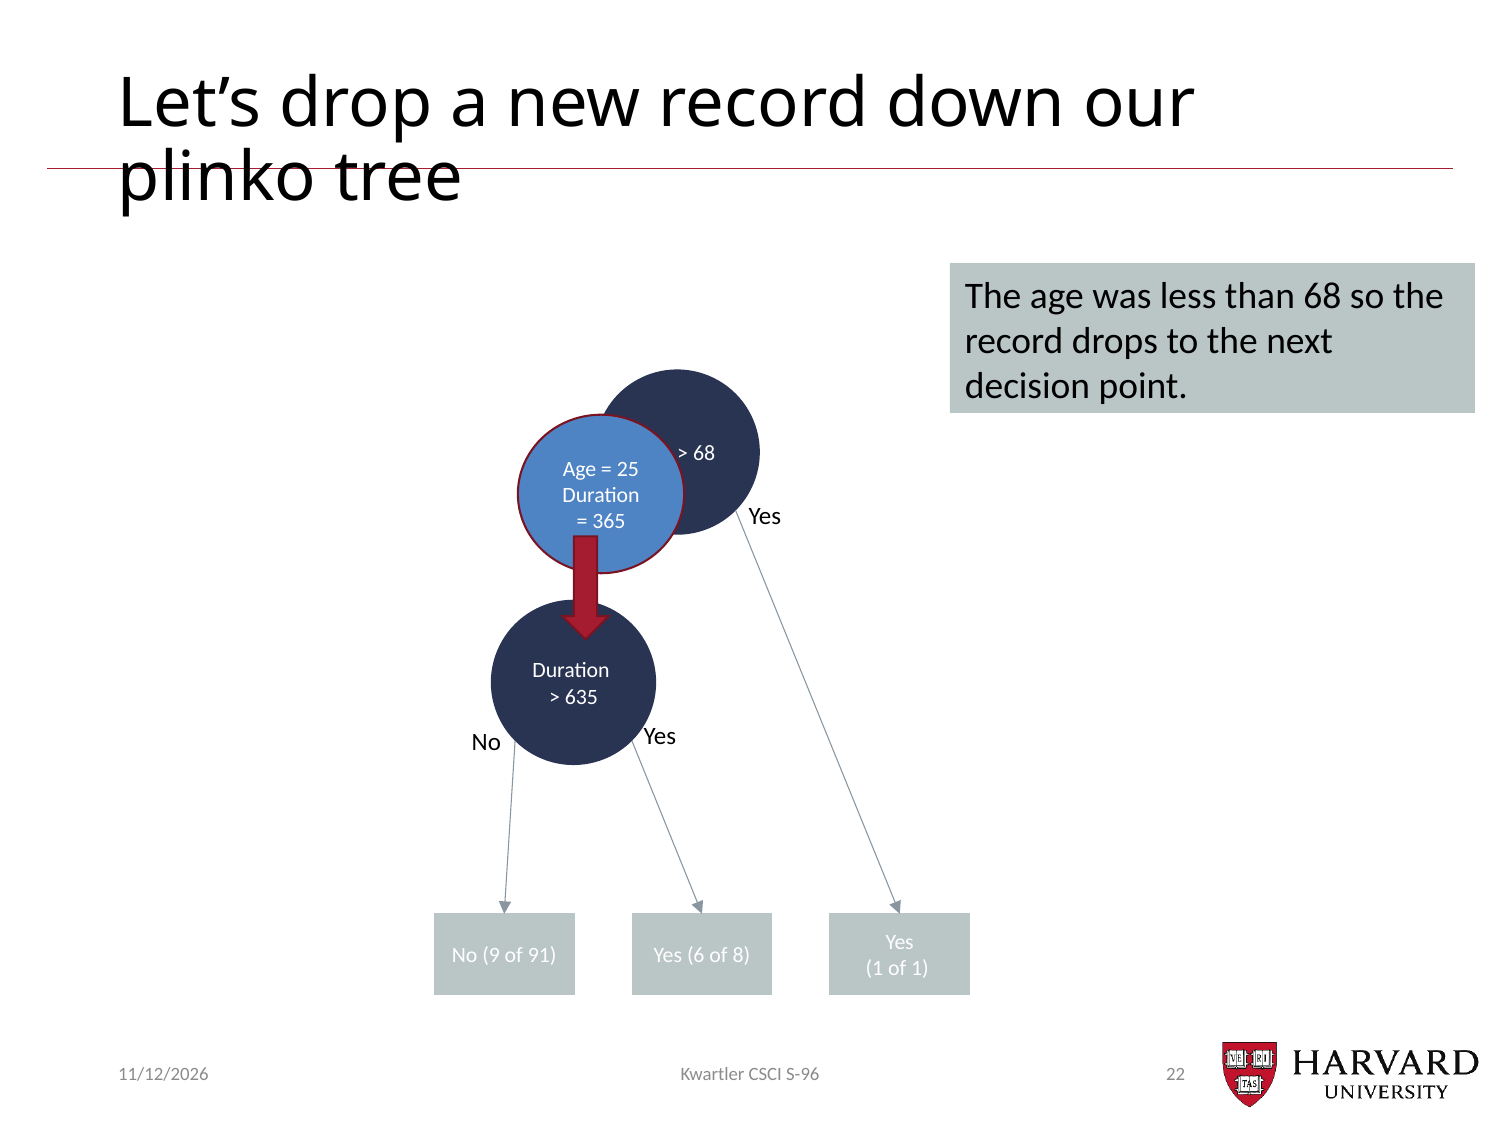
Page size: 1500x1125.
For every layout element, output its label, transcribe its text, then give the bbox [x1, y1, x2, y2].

title Let’s drop a new record down our plinko tree [103, 59, 1397, 157]
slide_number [103, 1042, 441, 1103]
text_box The age was less than 68 so the record drops to the next decision point. [949, 263, 1475, 413]
picture [1200, 1024, 1500, 1125]
footer Kwartler CSCI S-96 [496, 1042, 1004, 1103]
slide_number 22 [1059, 1042, 1200, 1103]
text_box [434, 369, 970, 995]
